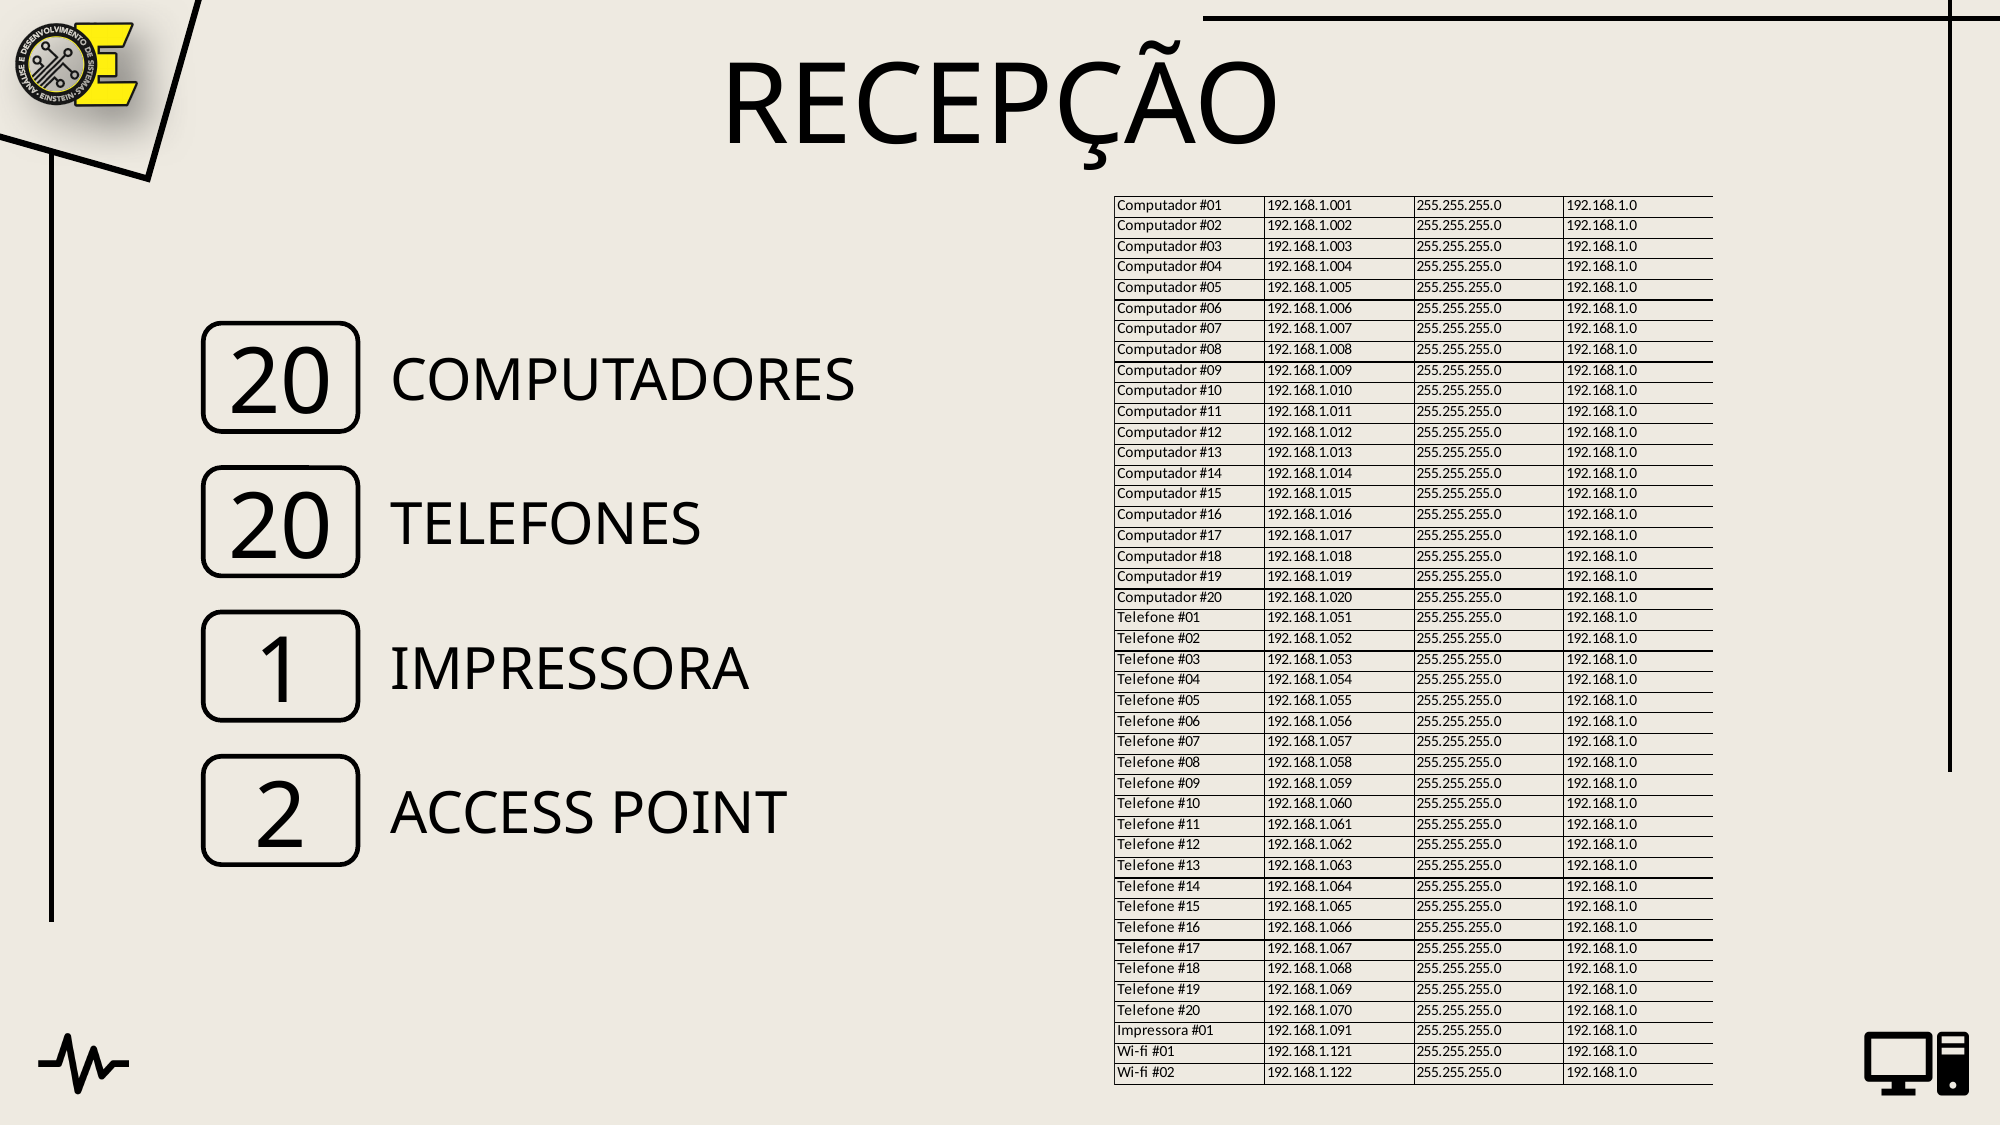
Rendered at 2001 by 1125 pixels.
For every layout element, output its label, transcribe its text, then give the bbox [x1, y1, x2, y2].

title RECEPÇÃO [419, 18, 1582, 197]
picture [1862, 1009, 1971, 1118]
text_box [0, 0, 200, 180]
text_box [203, 323, 928, 865]
picture [15, 7, 138, 130]
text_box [1114, 196, 1714, 1086]
picture [29, 1009, 138, 1118]
